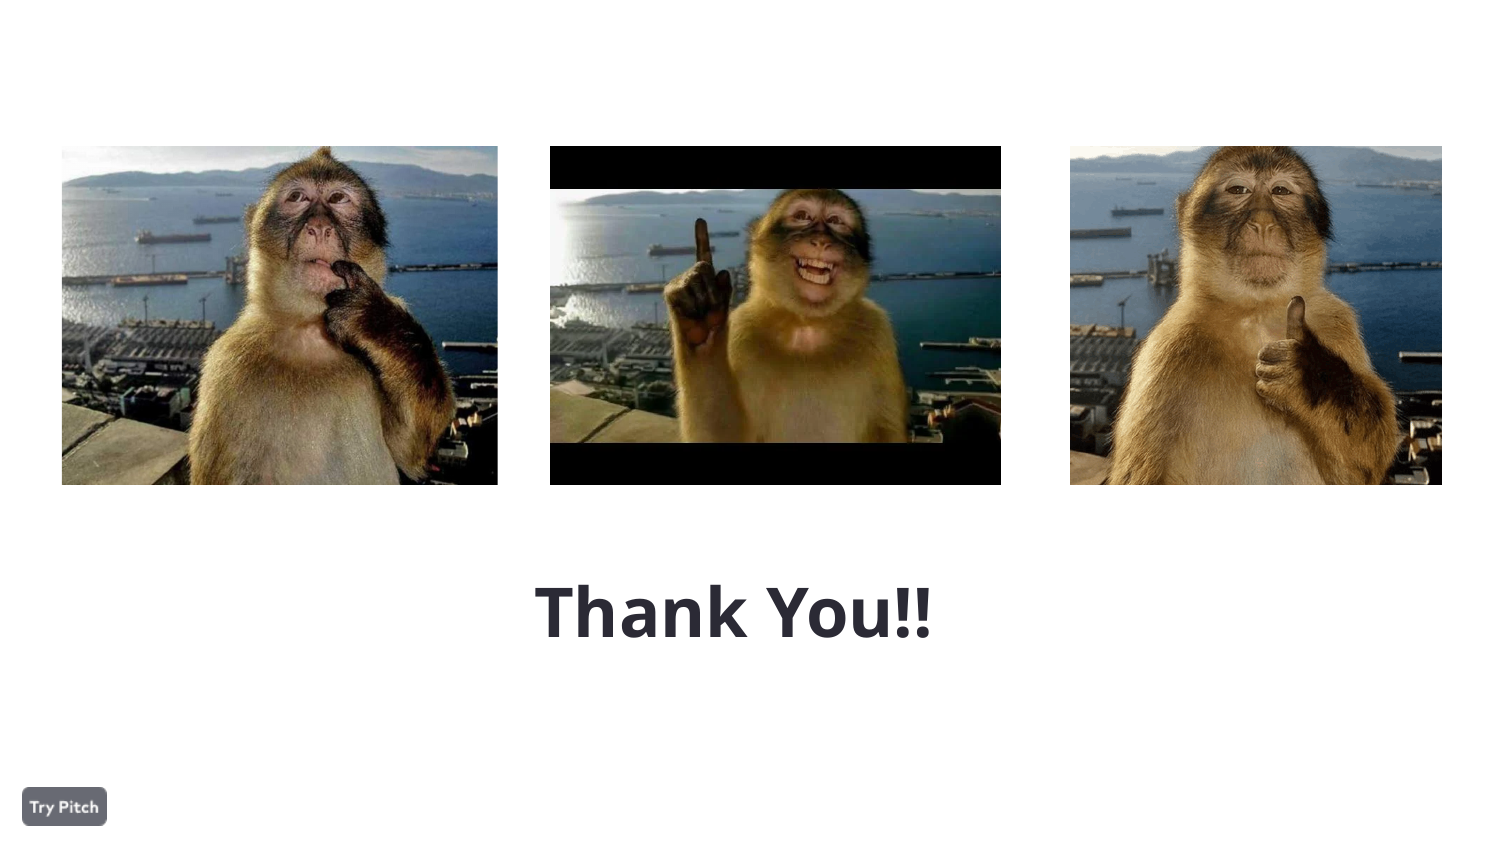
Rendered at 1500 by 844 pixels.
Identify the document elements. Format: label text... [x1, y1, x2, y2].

picture [1070, 146, 1442, 485]
text_box Thank You!! [61, 568, 1406, 651]
picture [61, 146, 498, 485]
picture [550, 146, 1001, 485]
picture [22, 787, 107, 826]
